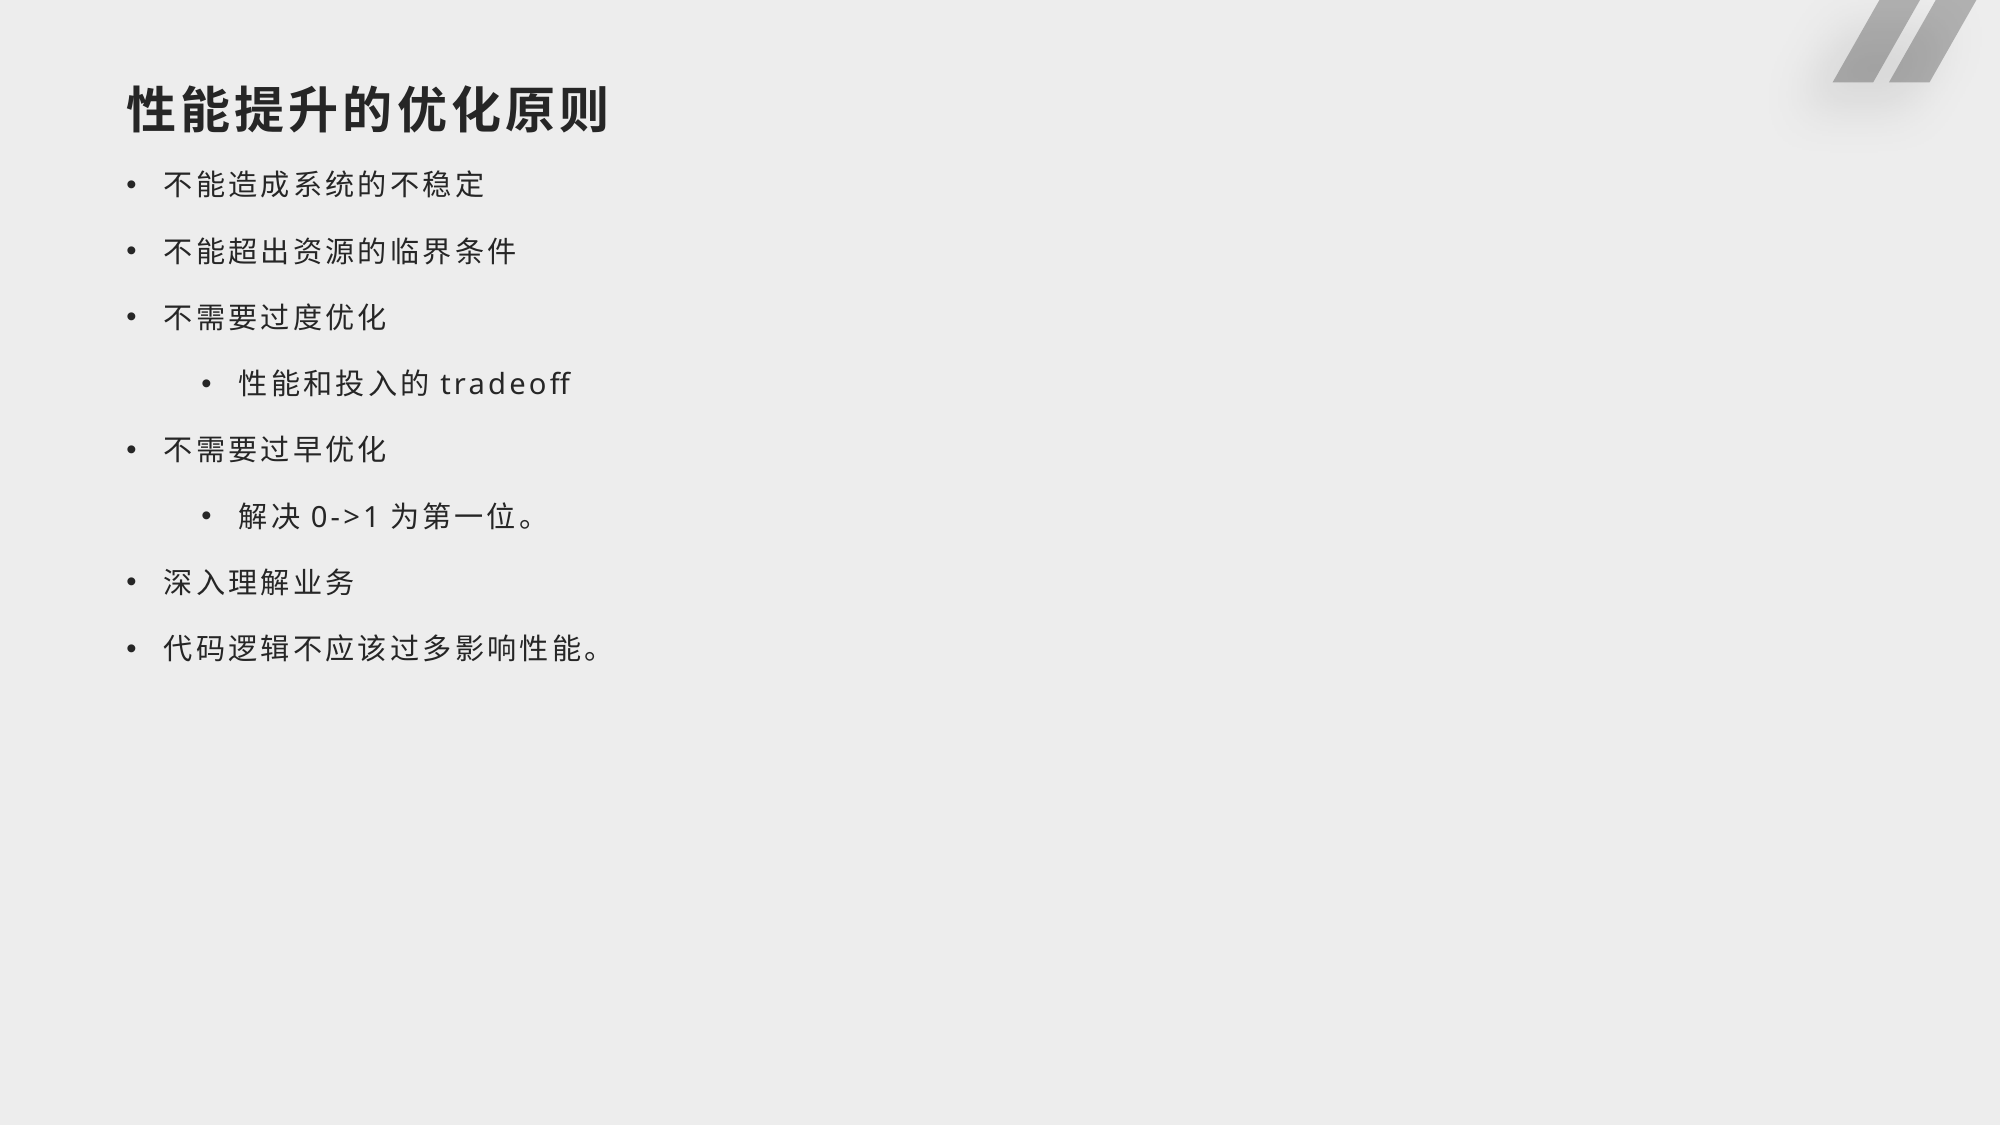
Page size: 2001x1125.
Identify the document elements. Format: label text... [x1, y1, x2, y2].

list 不能造成系统的不稳定 不能超出资源的临界条件 不需要过度优化 性能和投入的tradeoff 不需要过早优化 解决0->1为第一位。 深入理解业务 代码逻辑不应该过多影响性能。 [109, 156, 1891, 1041]
title 性能提升的优化原则 [109, 72, 1891, 146]
